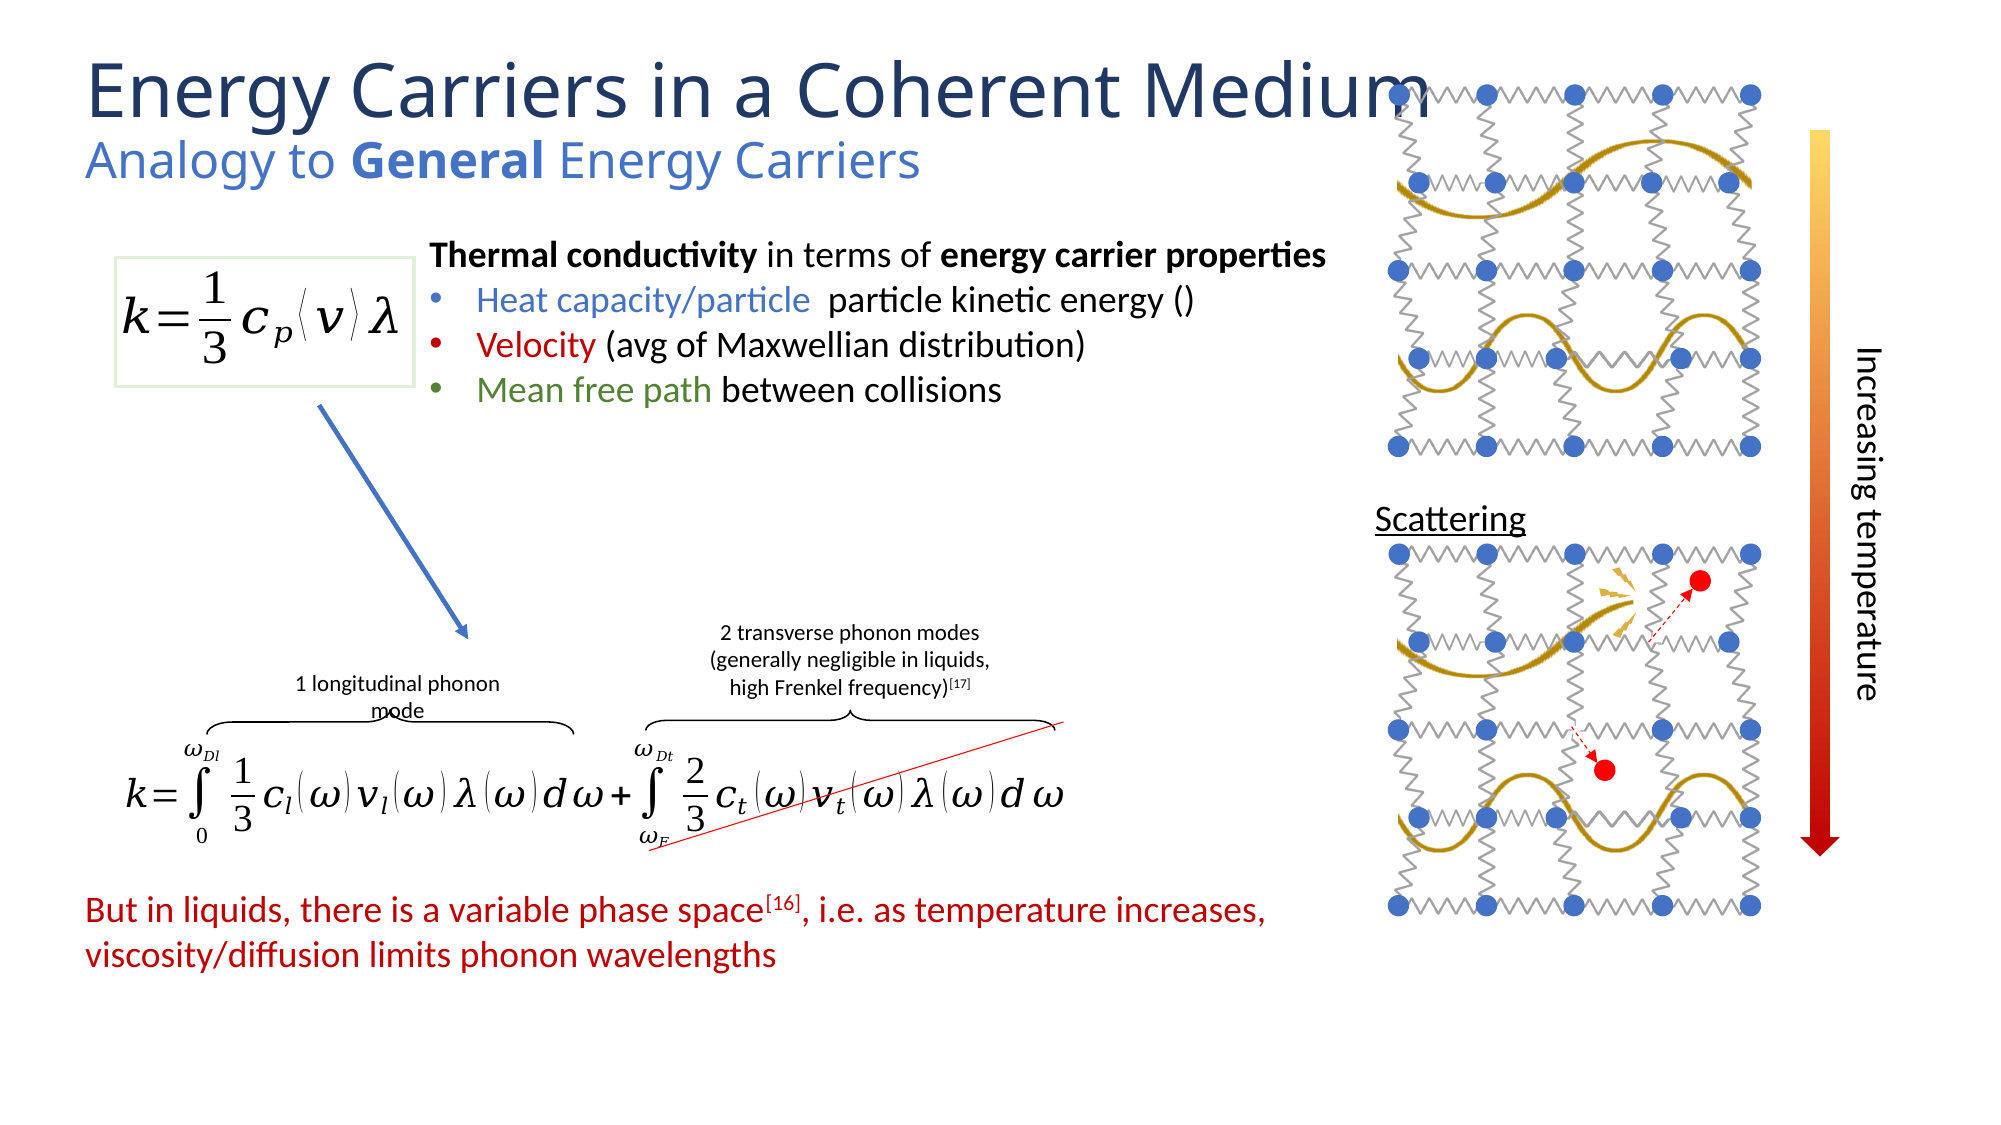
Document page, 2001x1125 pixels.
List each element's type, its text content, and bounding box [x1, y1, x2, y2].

text_box [1797, 129, 1843, 859]
text_box Energy Carriers in a Coherent Medium [70, 45, 1462, 139]
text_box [318, 405, 469, 640]
text_box Increasing temperature [1842, 331, 1903, 718]
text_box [1387, 534, 1771, 927]
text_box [115, 257, 415, 387]
text_box Analogy to General Energy Carriers [70, 117, 970, 207]
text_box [1387, 75, 1771, 468]
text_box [124, 609, 1065, 851]
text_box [648, 721, 1064, 851]
text_box But in liquids, there is a variable phase space[16], i.e. as temperature increases, viscosity/diffusion limits phonon wavelengths [70, 877, 1316, 982]
text_box Scattering [1360, 486, 1542, 546]
